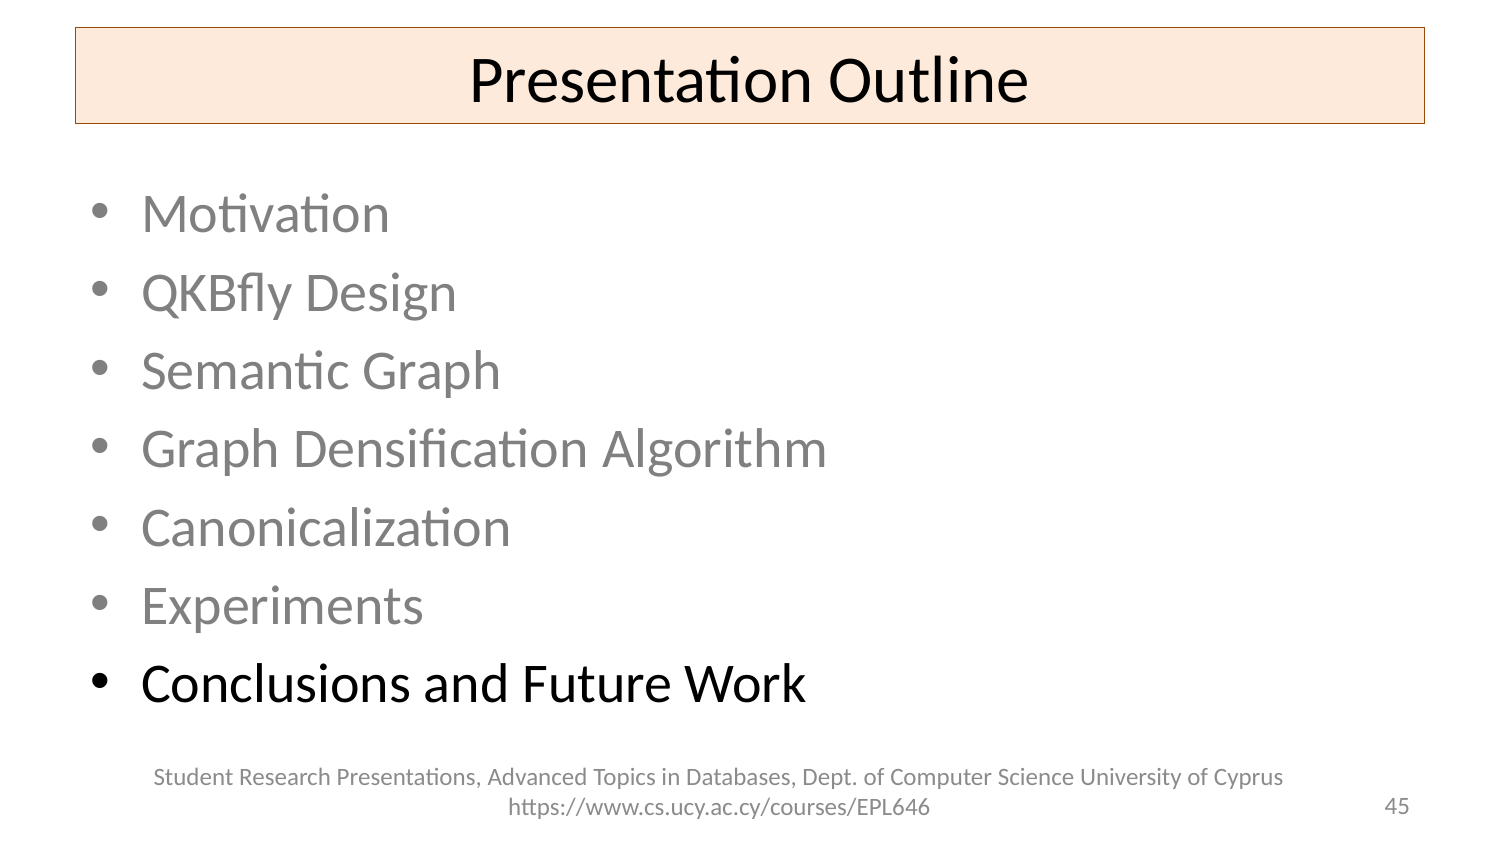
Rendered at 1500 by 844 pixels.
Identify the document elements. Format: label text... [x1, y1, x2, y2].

list Motivation QKBﬂy Design Semantic Graph Graph Densification Algorithm Canonicalization Experiments Conclusions and Future Work [75, 169, 1425, 726]
slide_number 45 [1074, 782, 1425, 827]
title Presentation Outline [75, 27, 1425, 124]
footer Student Research Presentations, Advanced Topics in Databases, Dept. of Computer Science University of Cyprus https://www.cs.ucy.ac.cy/courses/EPL646 [75, 753, 1365, 827]
